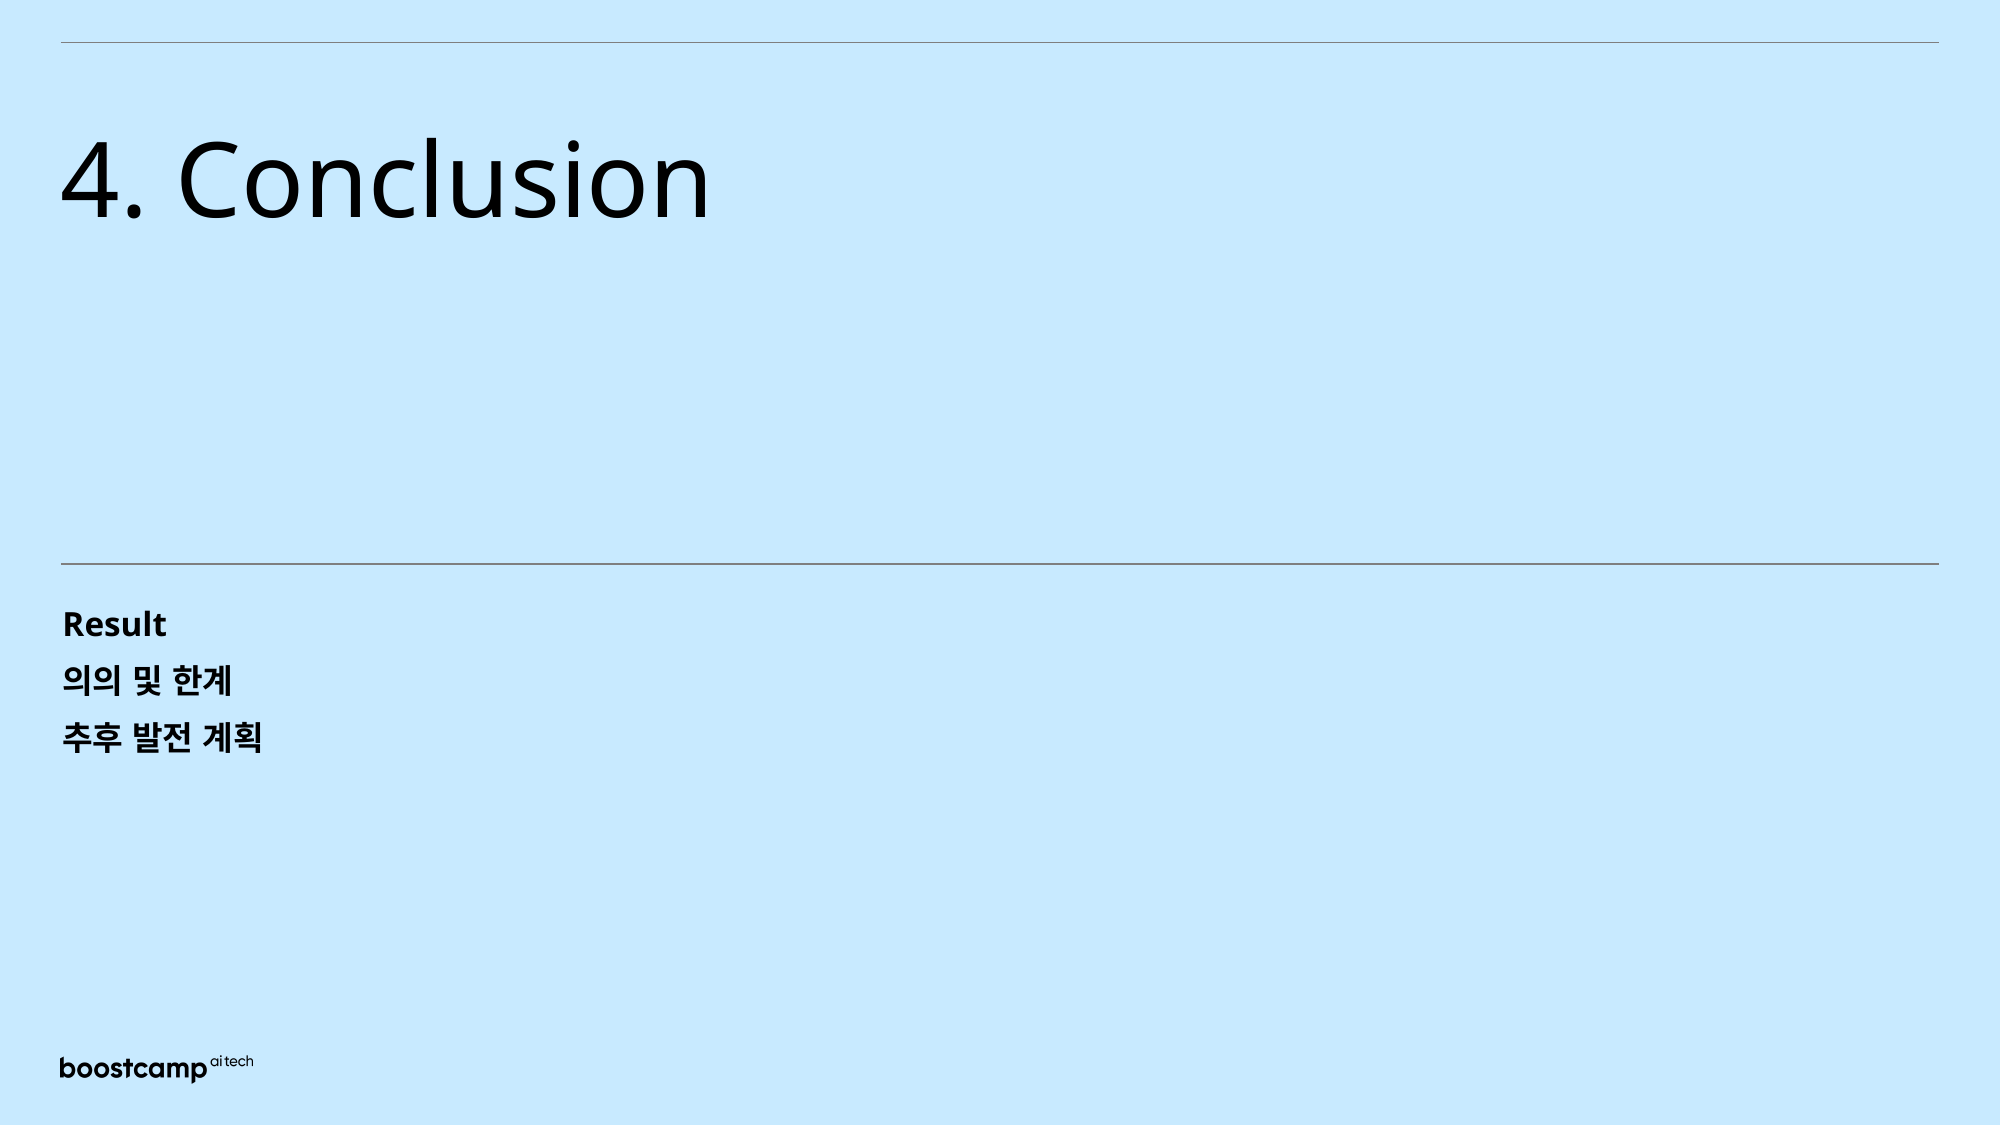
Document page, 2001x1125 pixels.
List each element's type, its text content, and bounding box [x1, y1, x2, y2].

picture [60, 1055, 253, 1084]
text_box Result 의의 및 한계 추후 발전 계획 [47, 578, 774, 765]
text_box 4. Conclusion [45, 68, 1511, 246]
